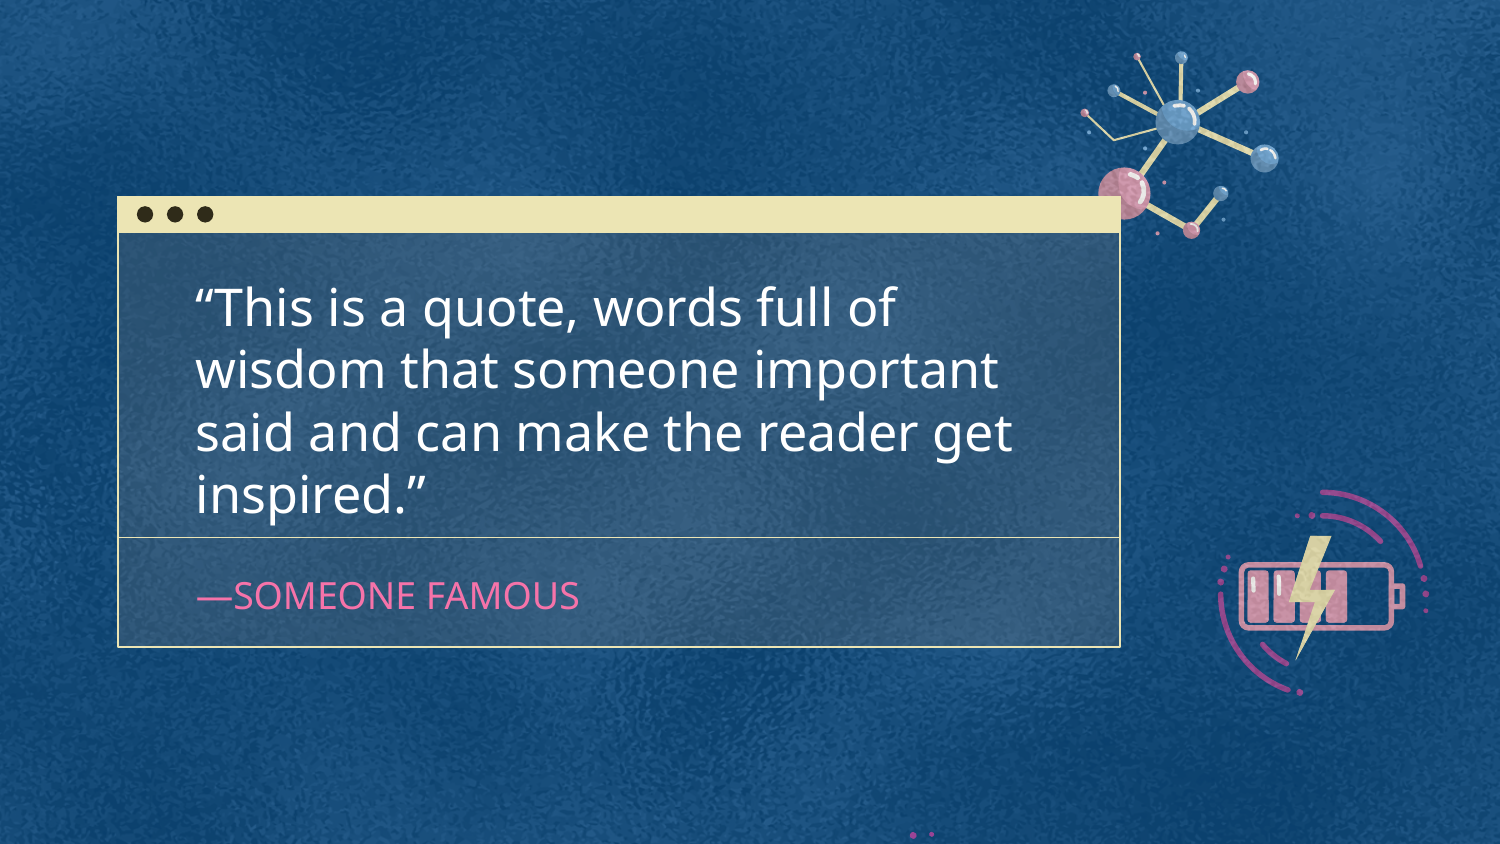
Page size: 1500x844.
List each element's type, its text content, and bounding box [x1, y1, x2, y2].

text_box [909, 831, 917, 839]
title —SOMEONE FAMOUS [180, 550, 1061, 639]
subtitle “This is a quote, words full of wisdom that someone important said and can make the reader get inspired.” [180, 266, 1061, 533]
